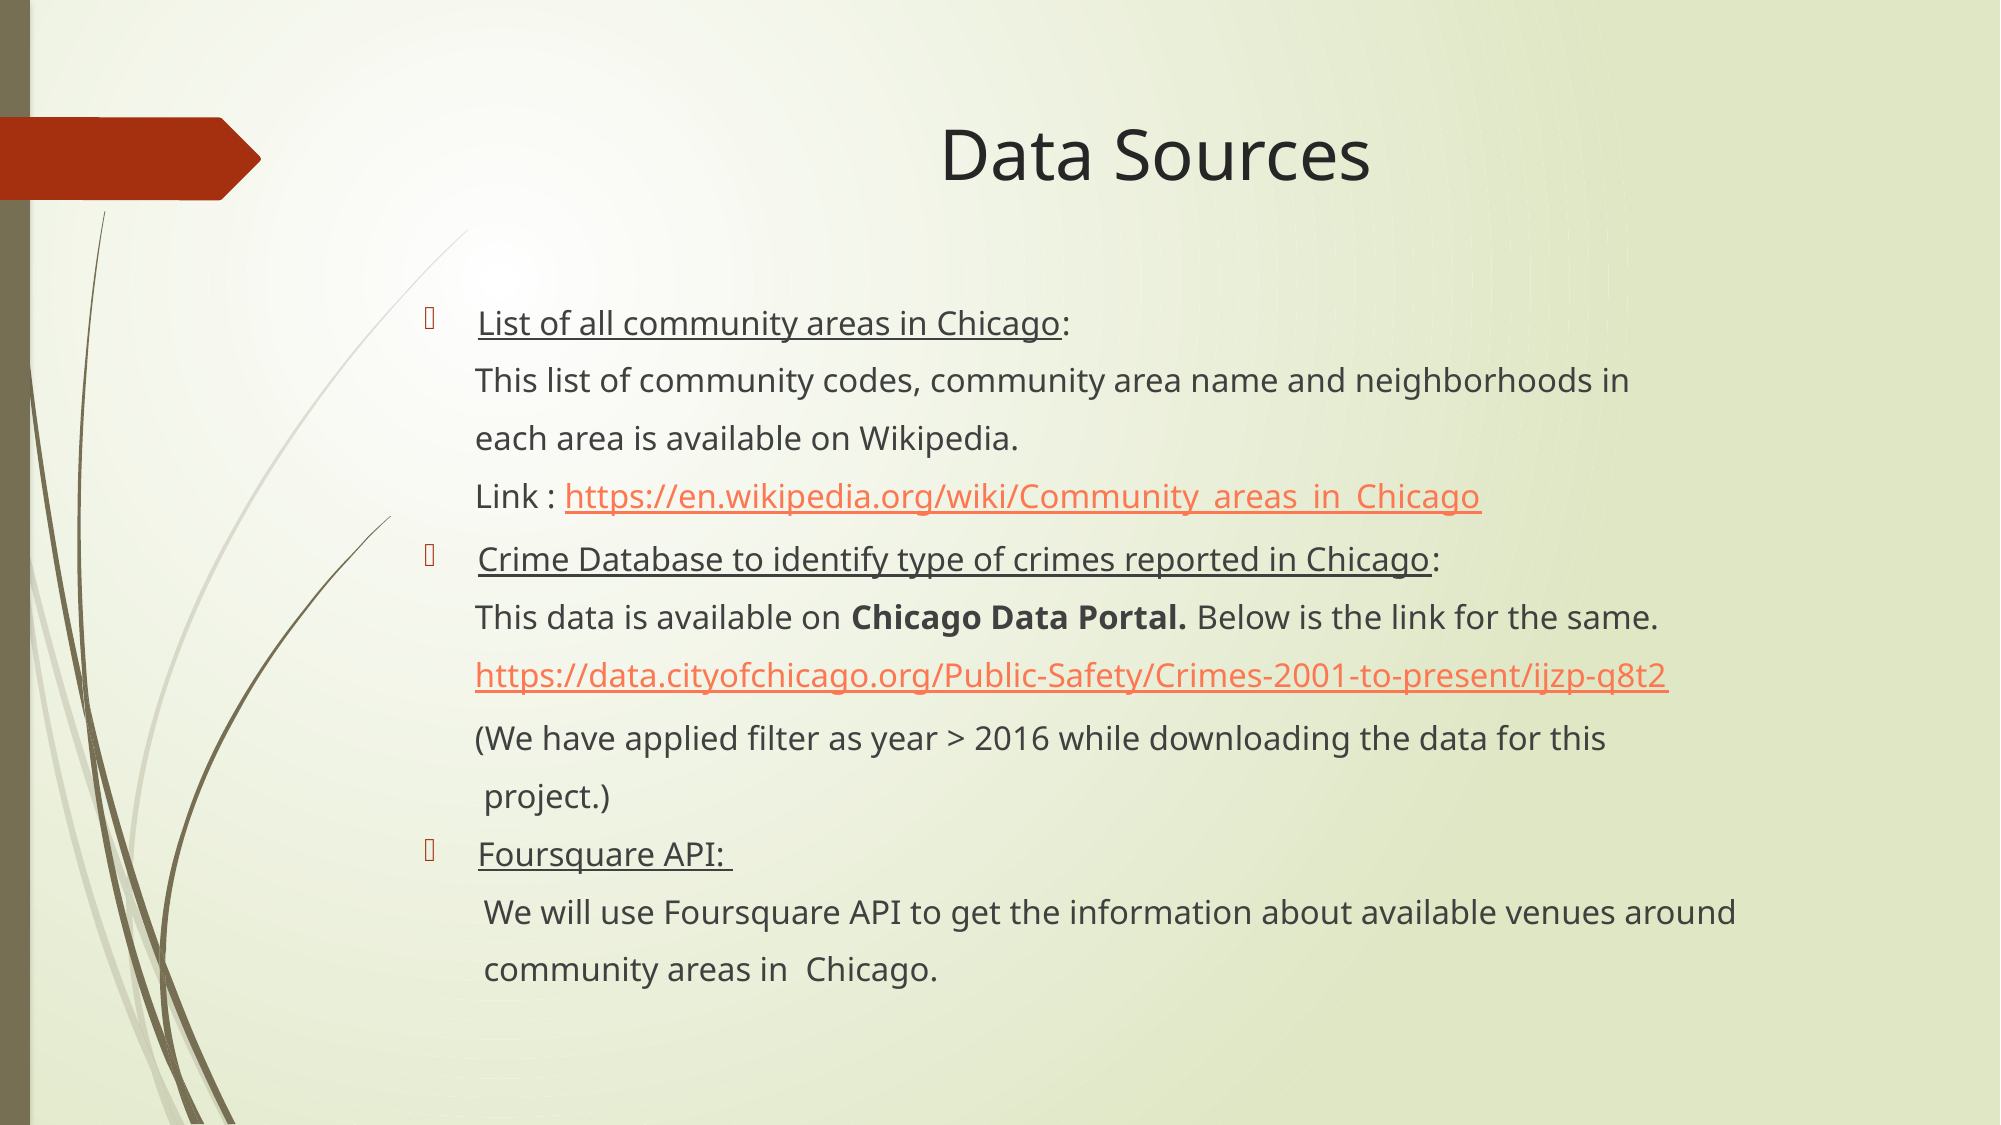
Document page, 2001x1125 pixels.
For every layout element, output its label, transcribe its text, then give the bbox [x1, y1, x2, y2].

title Data Sources [425, 102, 1888, 203]
list List of all community areas in Chicago: This list of community codes, community area name and neighborhoods in each area is available on Wikipedia. Link : https://en.wikipedia.org/wiki/Community_areas_in_Chicago Crime Database to identify type of crimes reported in Chicago: This data is available on Chicago Data Portal. Below is the link for the same. https://data.cityofchicago.org/Public-Safety/Crimes-2001-to-present/ijzp-q8t2 (We have applied filter as year > 2016 while downloading the data for this project.) Foursquare API: We will use Foursquare API to get the information about available venues around community areas in Chicago. [409, 294, 1958, 1058]
